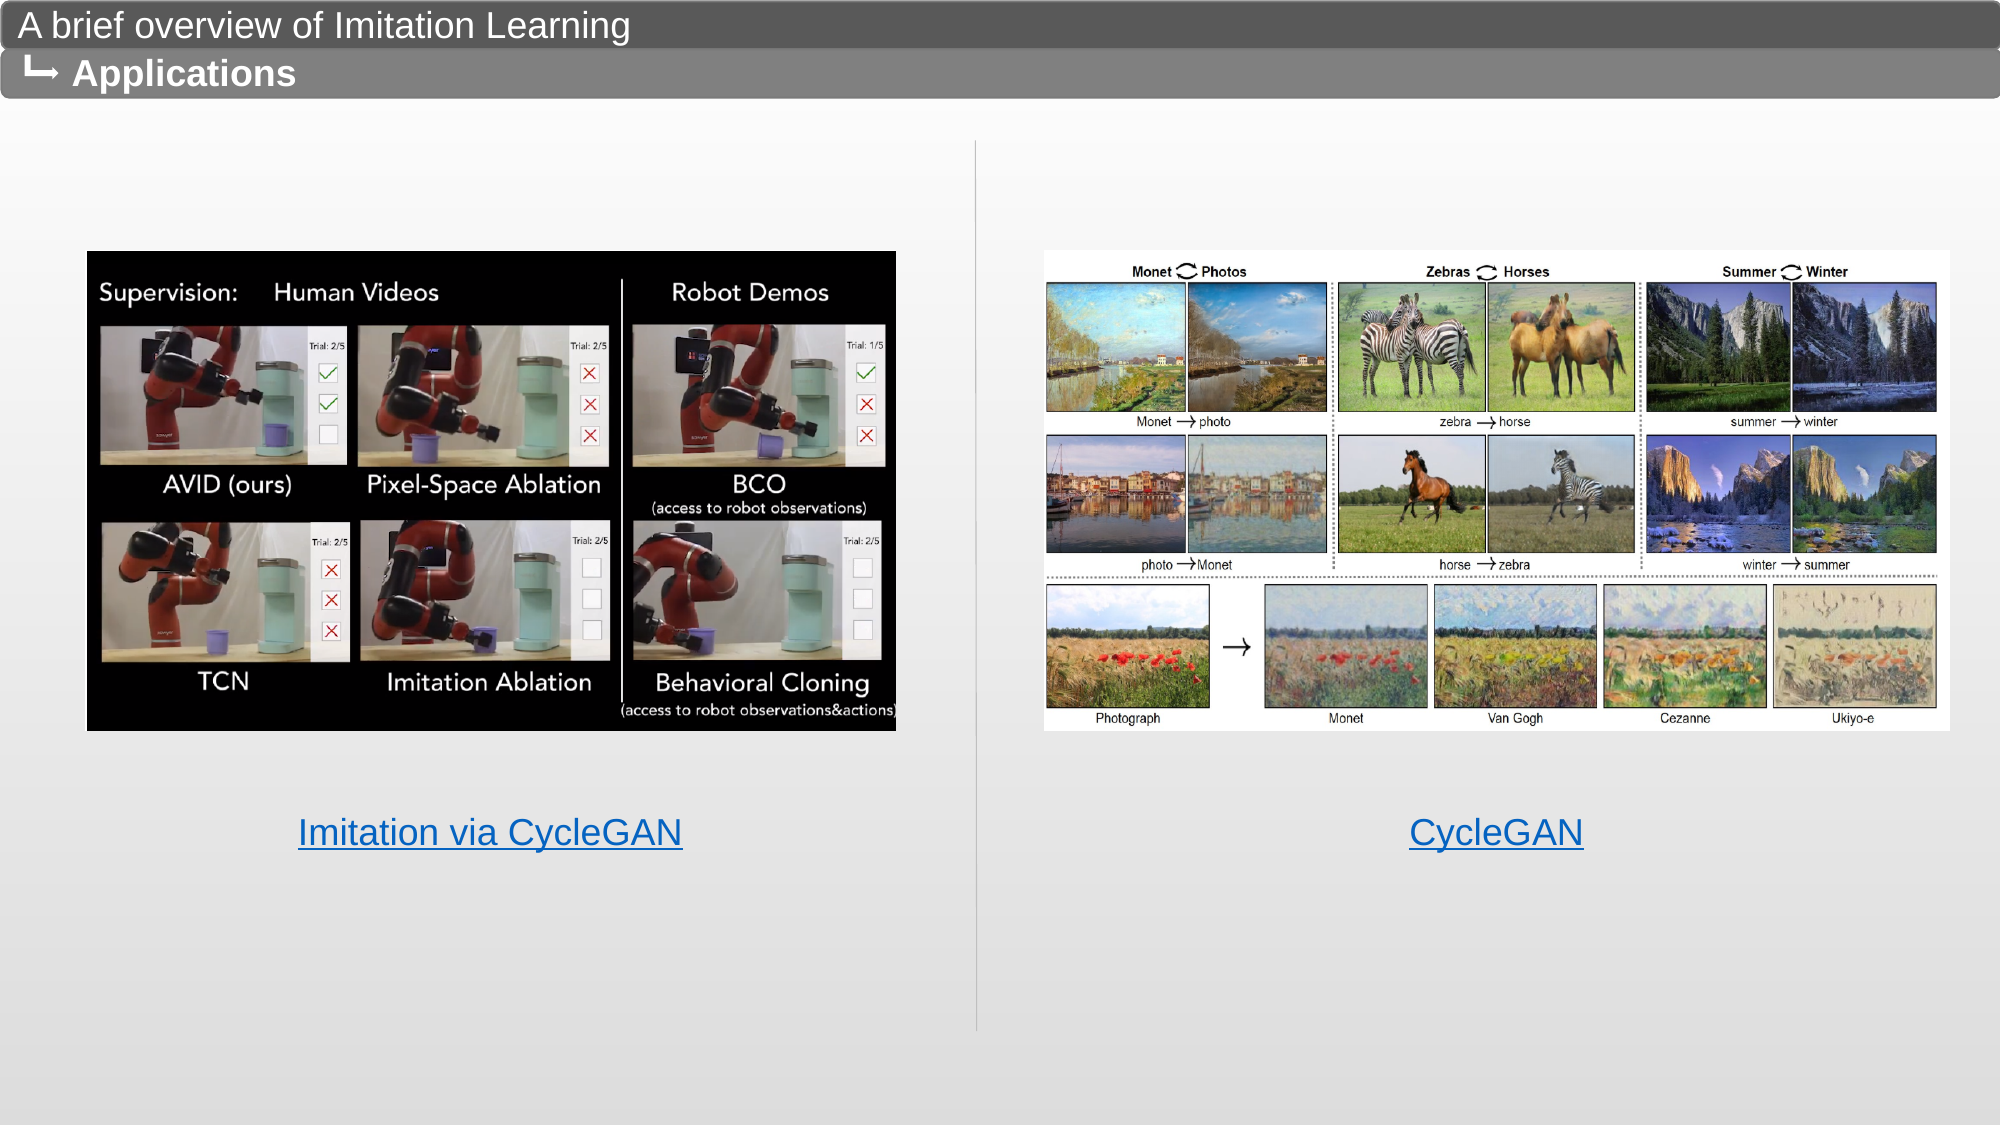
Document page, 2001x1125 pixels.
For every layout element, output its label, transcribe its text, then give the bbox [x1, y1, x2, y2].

text_box [387, 48, 2000, 99]
text_box [1091, 0, 2000, 49]
text_box Imitation via CycleGAN [283, 800, 698, 861]
picture [85, 250, 896, 731]
text_box Applications [56, 41, 387, 102]
text_box [23, 53, 56, 82]
picture [1044, 250, 1950, 731]
text_box A brief overview of Imitation Learning [3, 0, 1091, 54]
text_box [0, 51, 56, 99]
text_box CycleGAN [1394, 800, 1600, 861]
